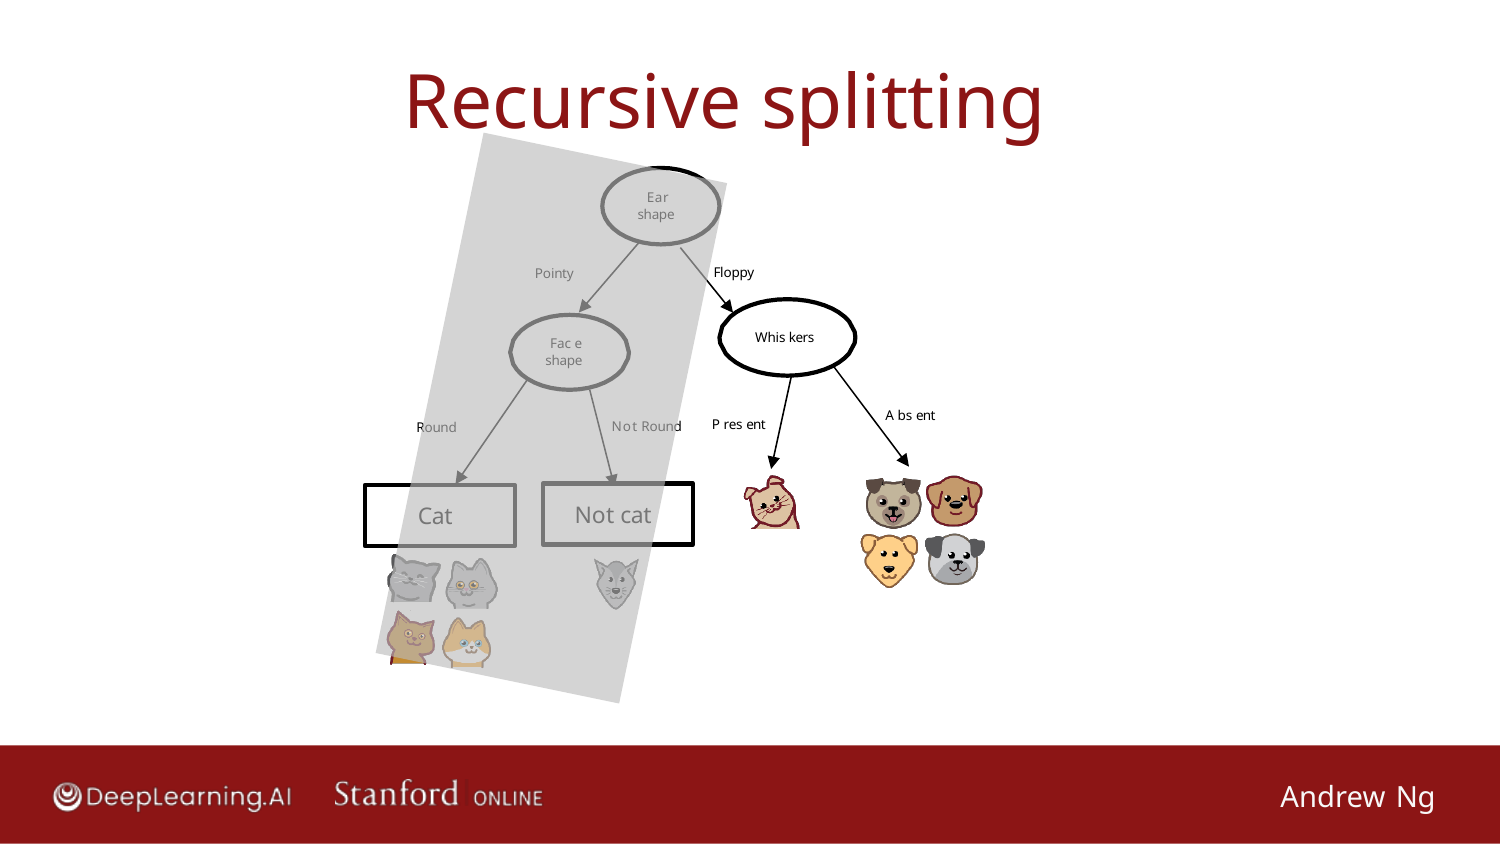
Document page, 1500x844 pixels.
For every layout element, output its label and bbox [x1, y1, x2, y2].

text_box [883, 404, 942, 424]
text_box [0, 745, 1500, 844]
text_box [364, 51, 1098, 704]
